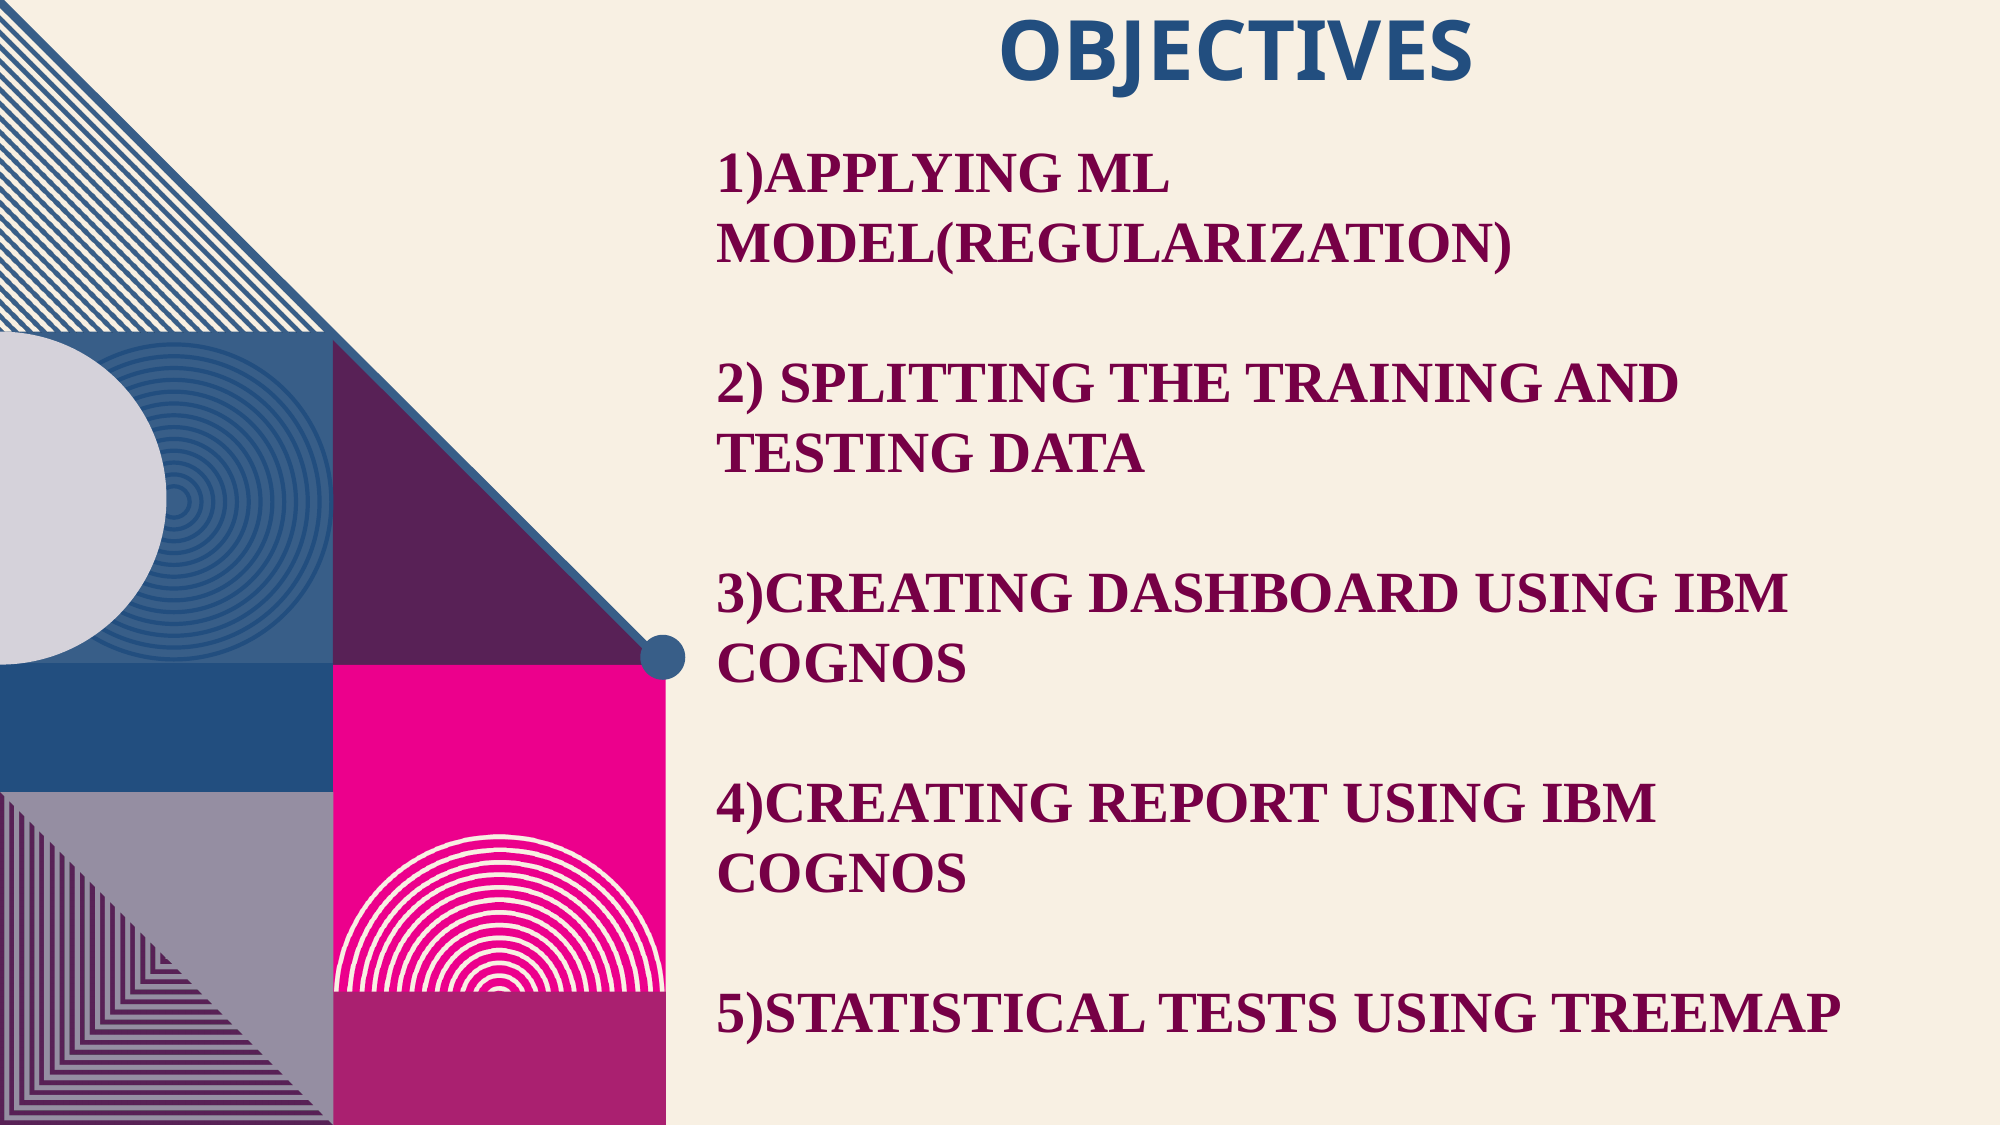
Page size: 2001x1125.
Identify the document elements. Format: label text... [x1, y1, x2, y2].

picture [334, 834, 665, 991]
picture [6, 0, 332, 326]
title OBJECTIVES [613, 0, 1860, 106]
list 1)APPLYING ML MODEL(REGULARIZATION) 2) SPLITTING THE TRAINING AND TESTING DATA 3)CREATING DASHBOARD USING IBM COGNOS 4)CREATING REPORT USING IBM COGNOS 5)STATISTICAL TESTS USING TREEMAP [701, 127, 1860, 1125]
picture [0, 792, 333, 1125]
picture [0, 9, 325, 333]
